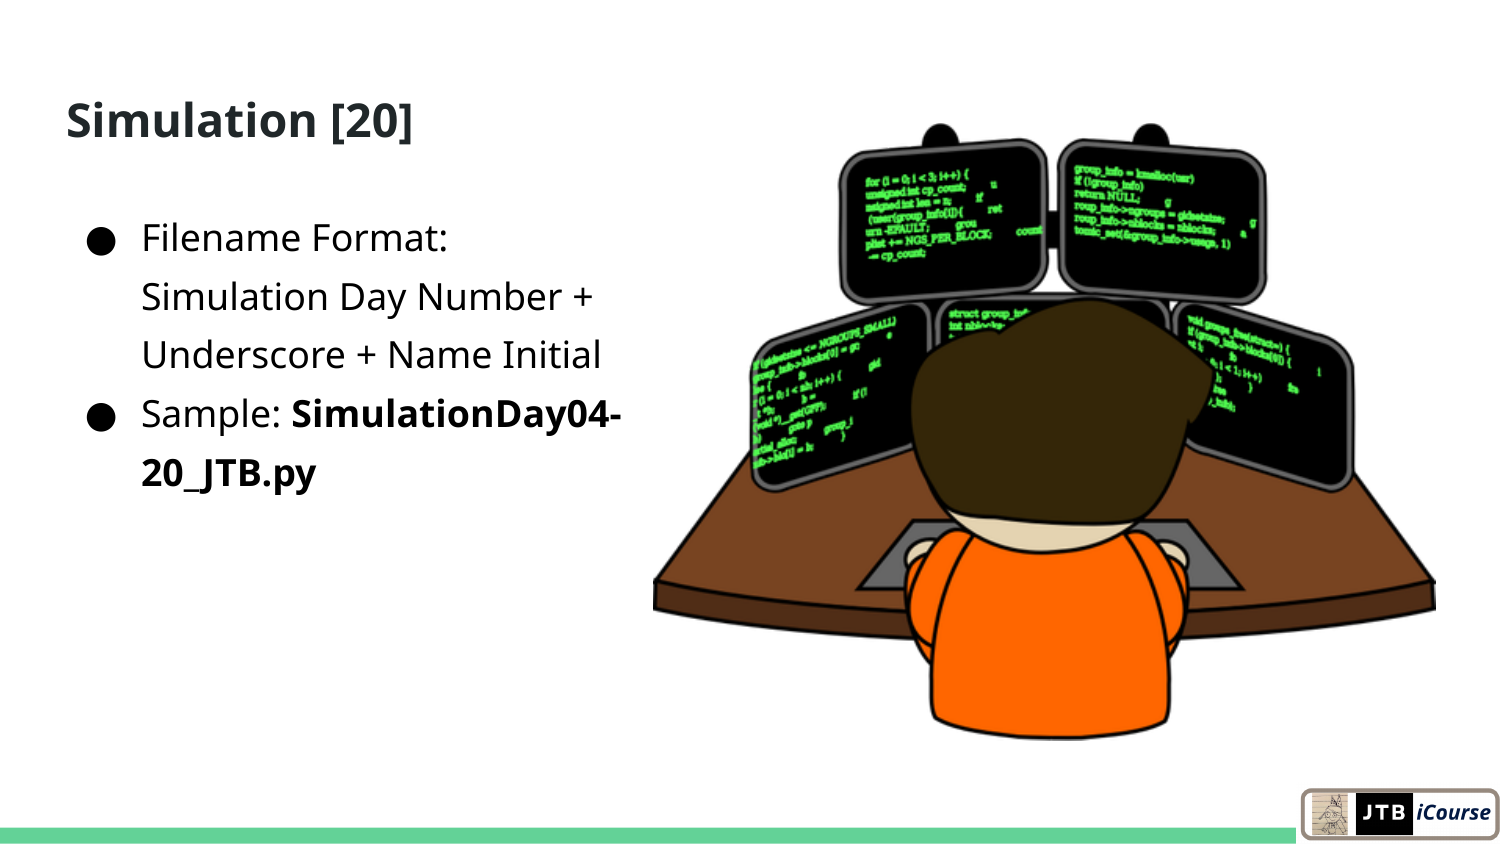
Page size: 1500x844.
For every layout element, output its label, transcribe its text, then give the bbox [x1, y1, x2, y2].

title Simulation [20] [51, 72, 1449, 167]
picture [653, 123, 1436, 741]
list Filename Format: Simulation Day Number + Underscore + Name Initial Sample: SimulationDay04-20_JTB.py [51, 189, 644, 750]
picture [1296, 782, 1500, 844]
